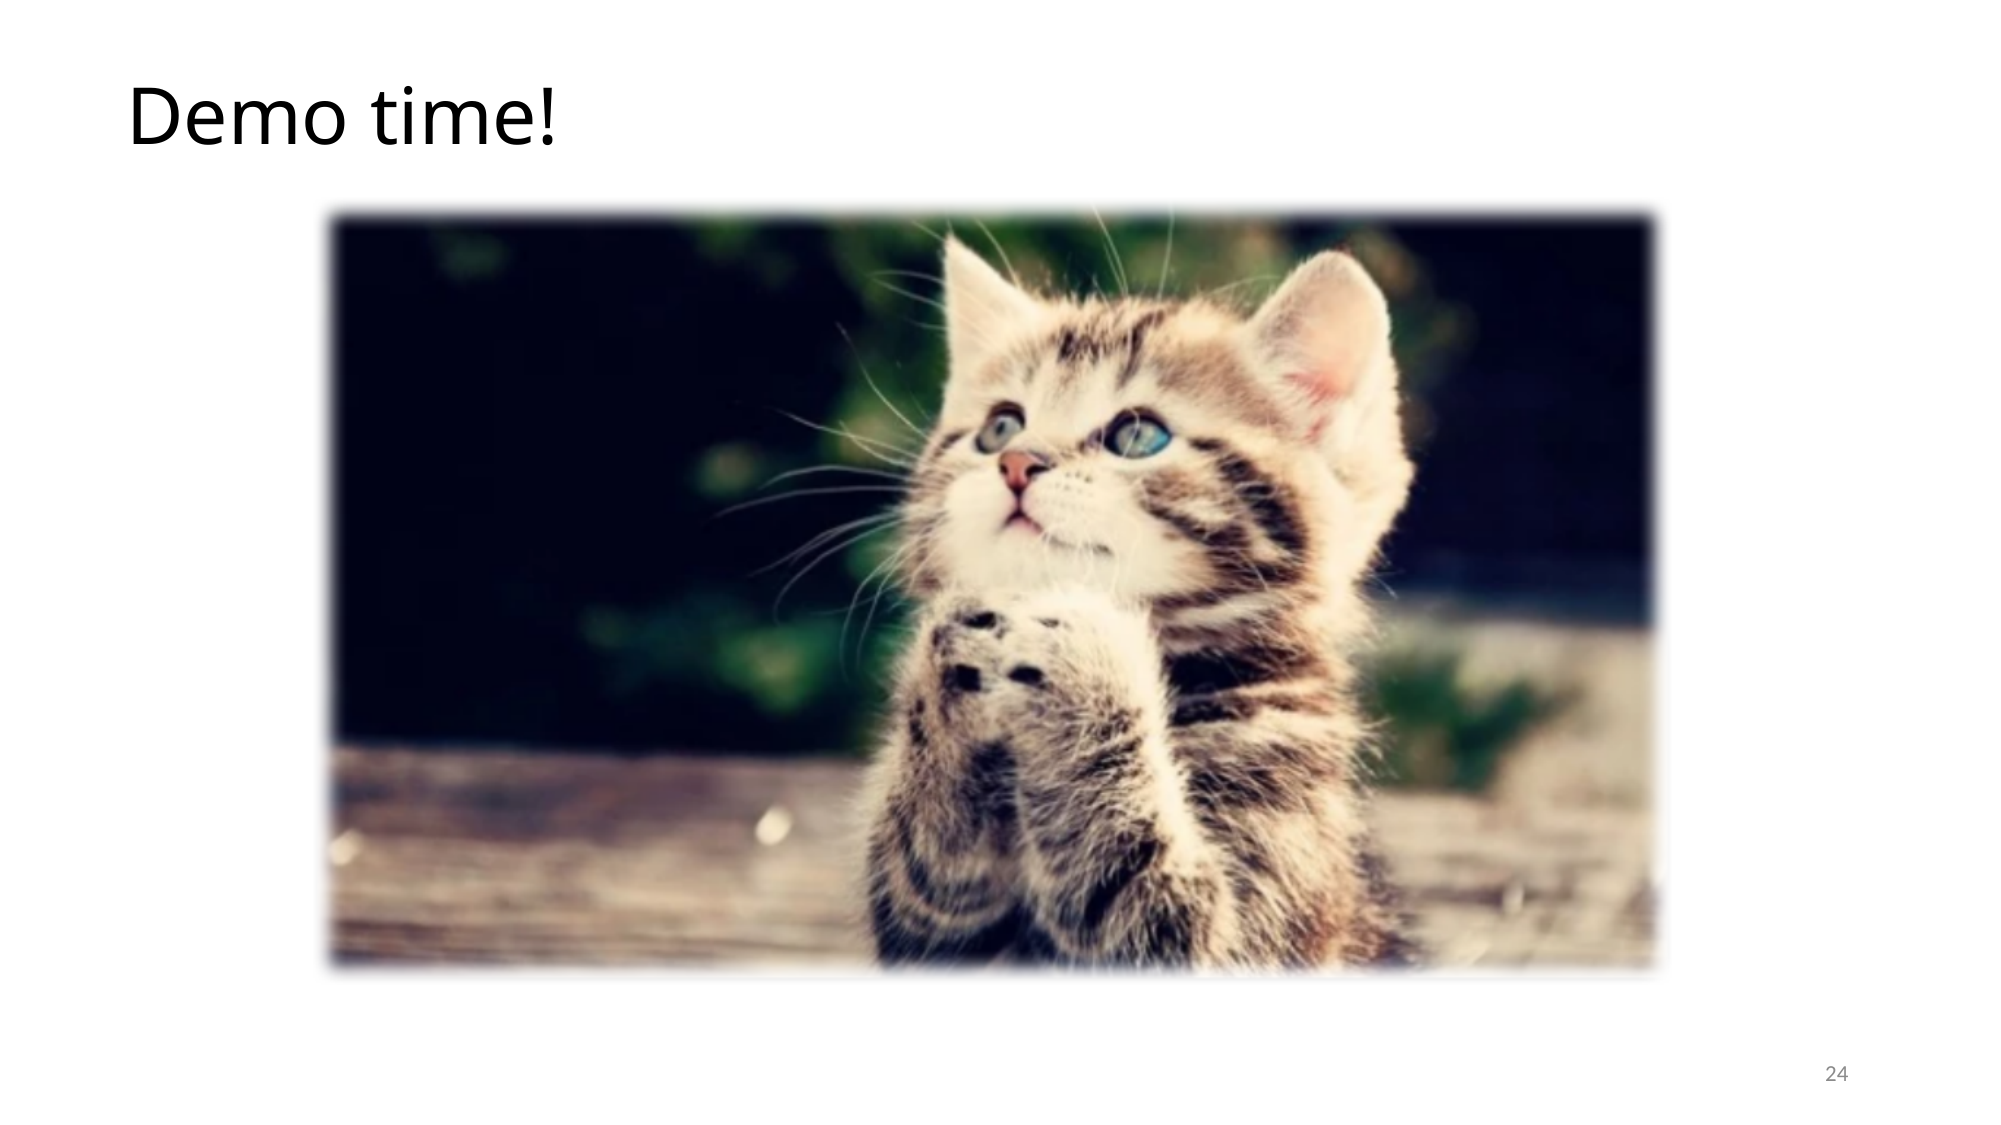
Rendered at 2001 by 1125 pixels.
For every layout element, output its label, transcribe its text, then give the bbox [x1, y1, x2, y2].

picture [313, 197, 1674, 985]
slide_number 24 [1413, 1042, 1864, 1103]
text_box Demo time! [111, 68, 1876, 169]
